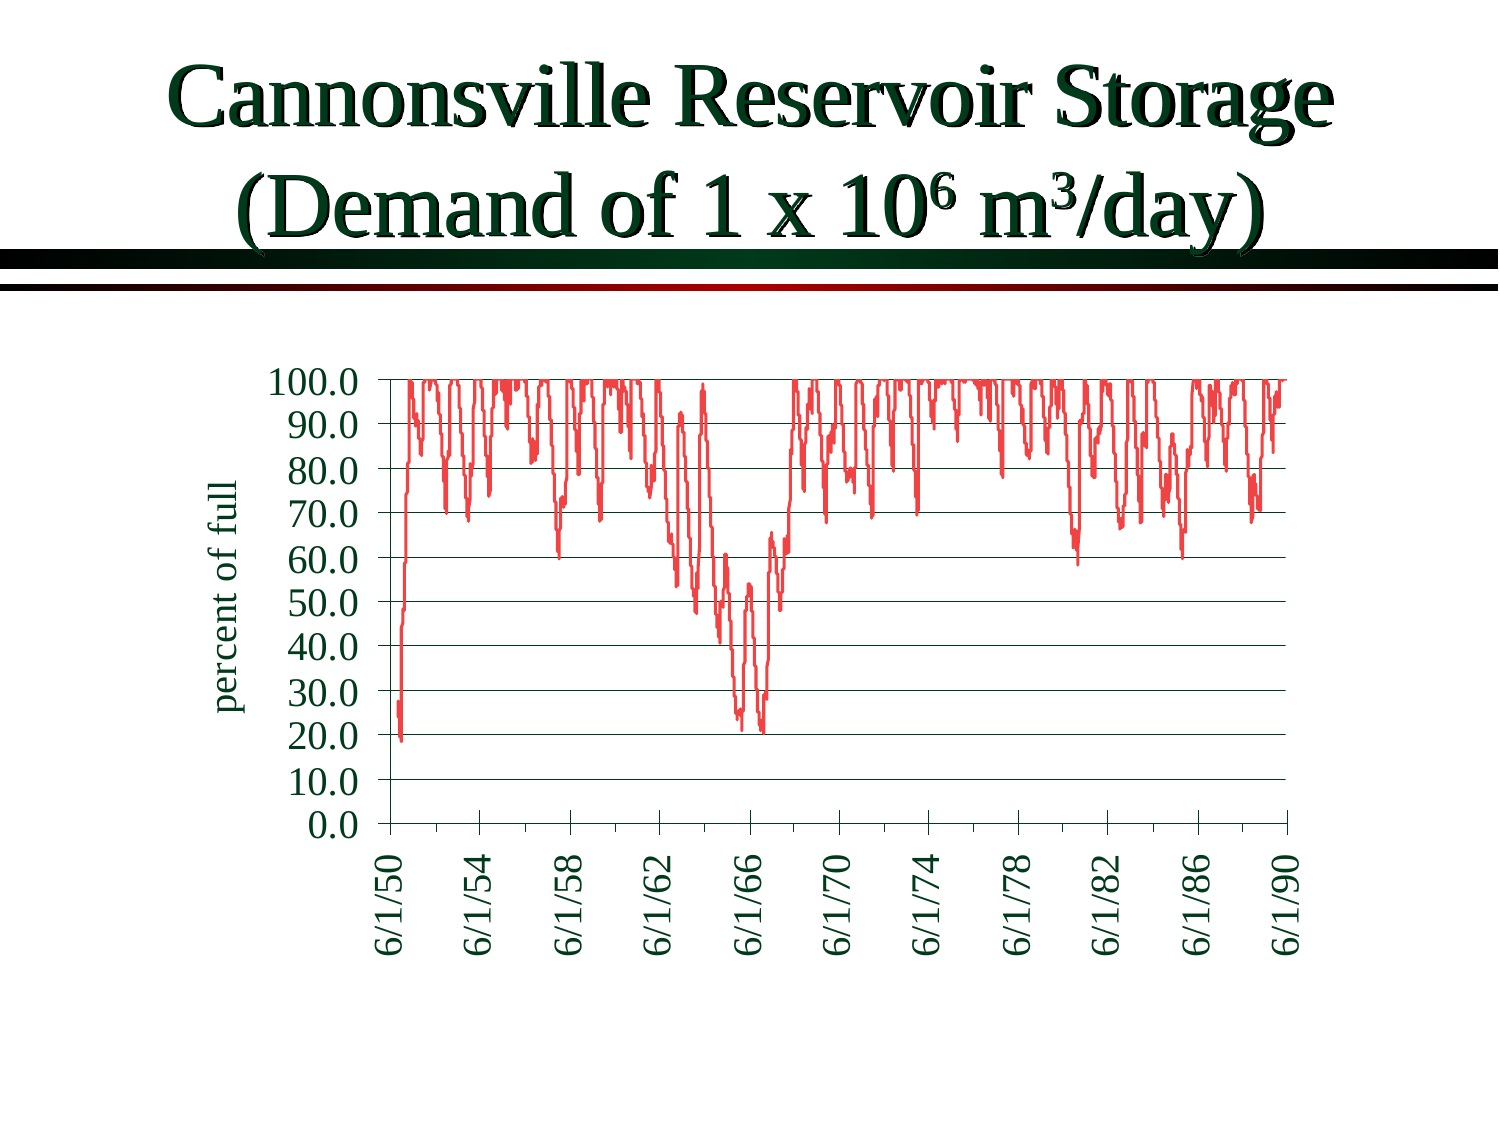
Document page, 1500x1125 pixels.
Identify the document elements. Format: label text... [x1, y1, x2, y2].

picture [113, 321, 1330, 1028]
title Cannonsville Reservoir Storage (Demand of 1 x 106 m3/day) [112, 49, 1388, 238]
